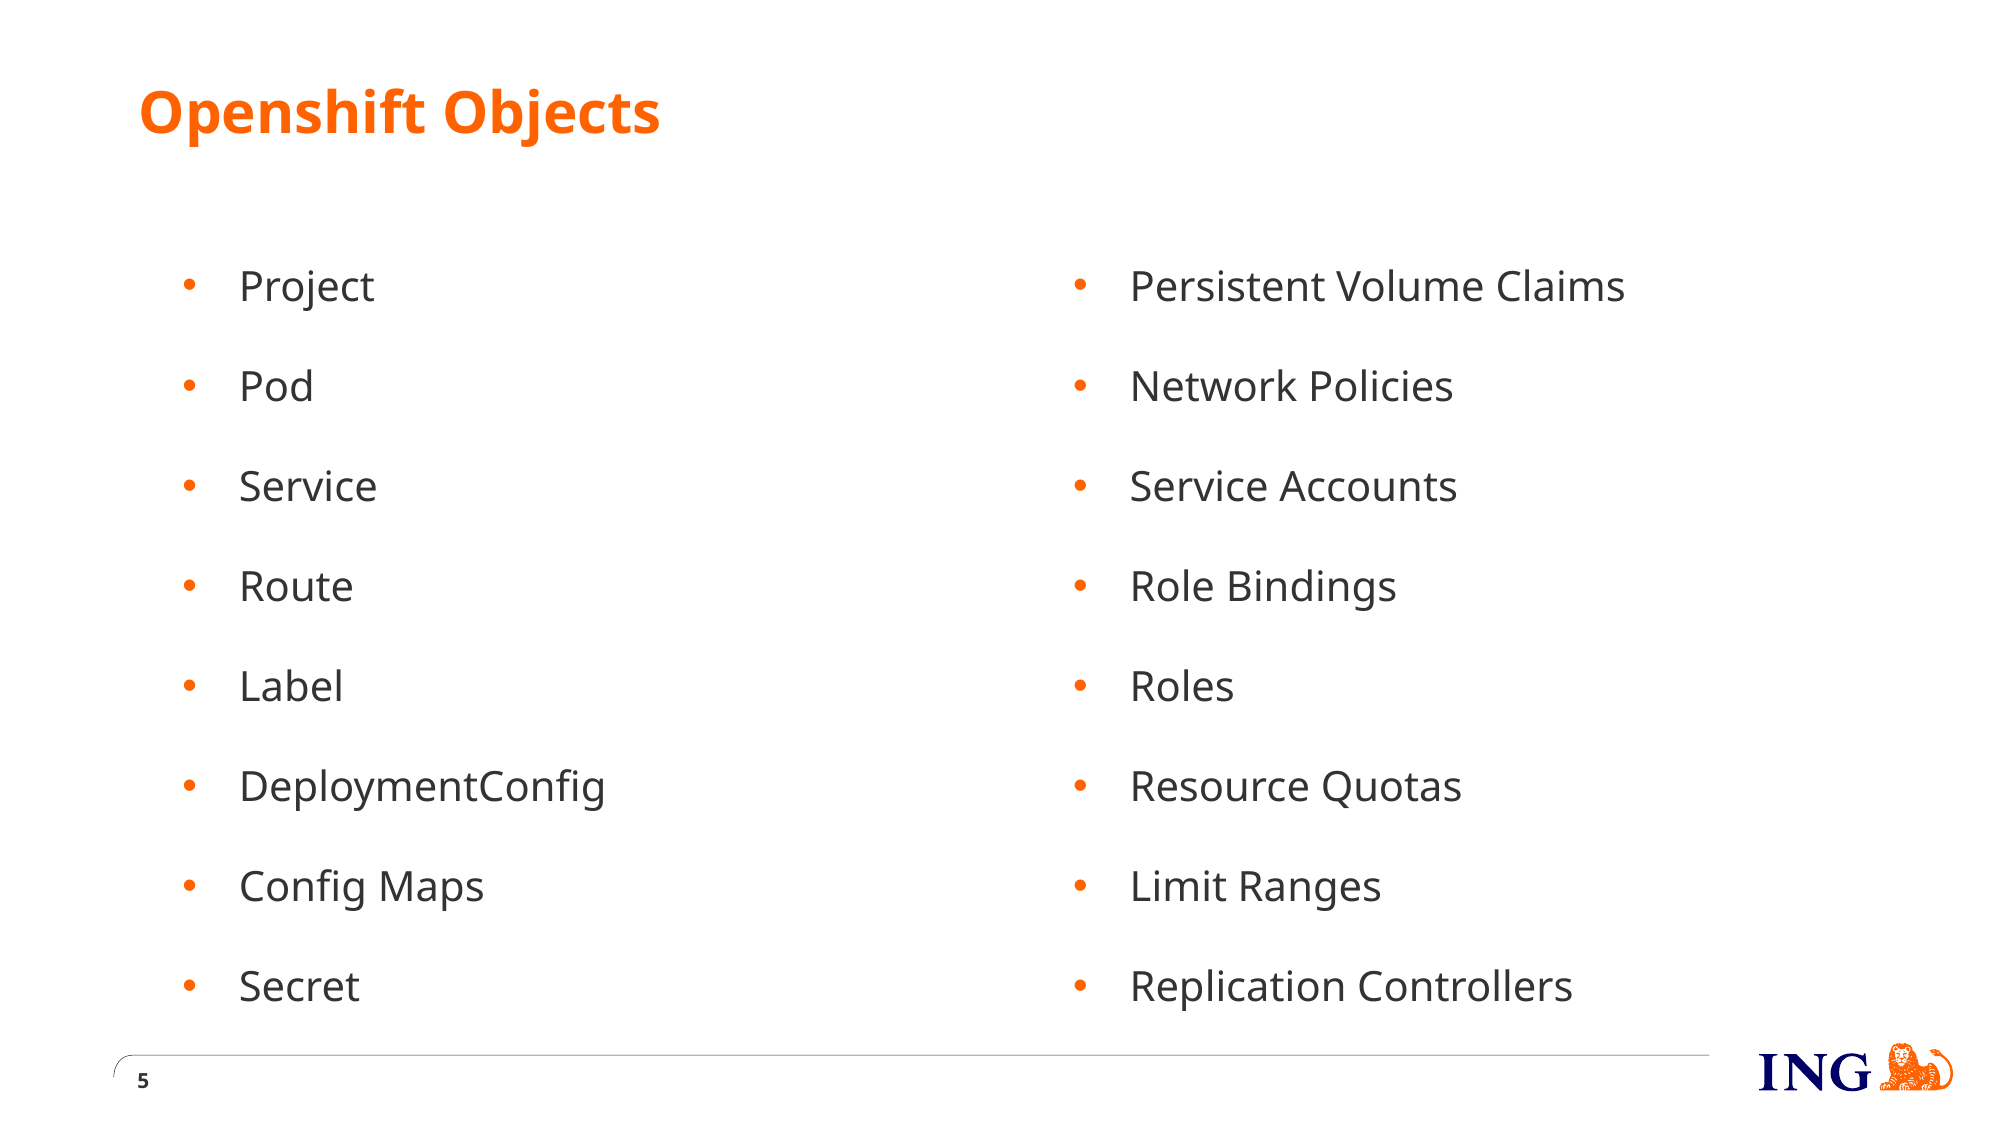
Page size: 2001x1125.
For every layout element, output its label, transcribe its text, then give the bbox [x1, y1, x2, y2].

list Persistent Volume Claims Network Policies Service Accounts Role Bindings Roles Resource Quotas Limit Ranges Replication Controllers [1029, 209, 1860, 1017]
list Project Pod Service Route Label DeploymentConfig Config Maps Secret [138, 209, 969, 1017]
title Openshift Objects [138, 46, 1860, 187]
slide_number 5 [137, 1065, 219, 1097]
